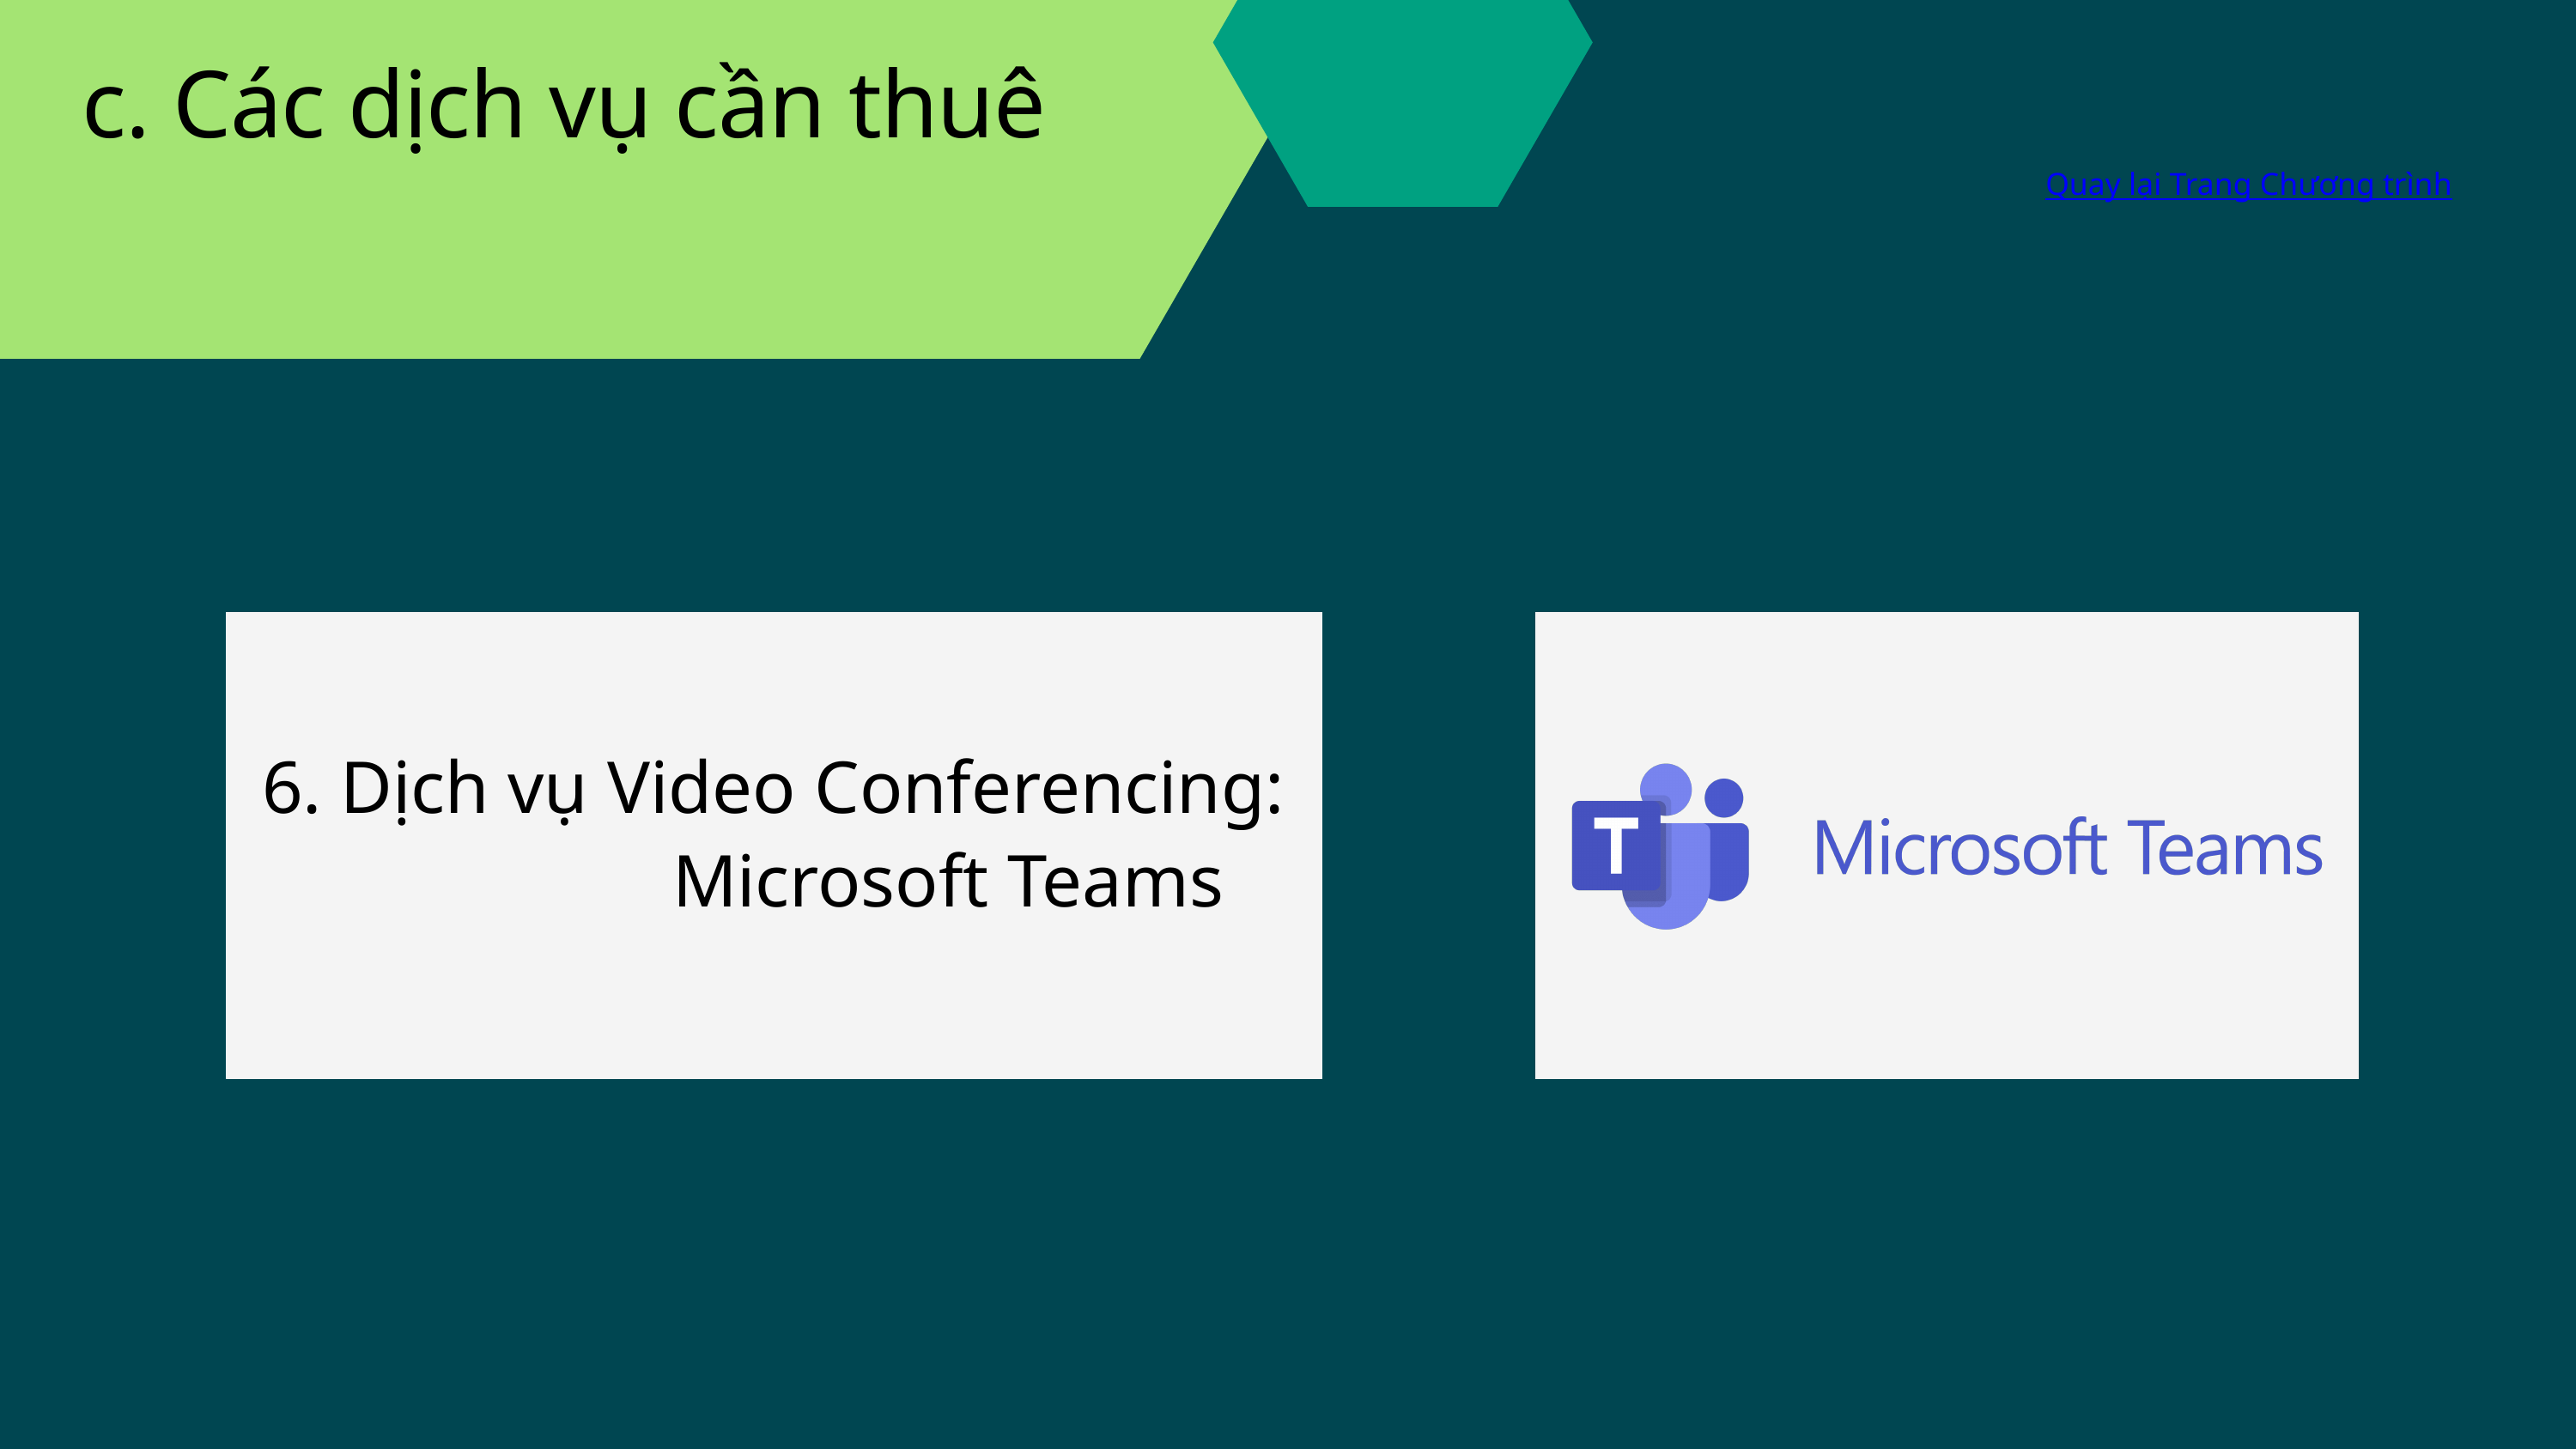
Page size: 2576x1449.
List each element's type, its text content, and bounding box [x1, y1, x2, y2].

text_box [0, 0, 1394, 360]
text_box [226, 577, 1323, 1080]
text_box Quay lại Trang Chương trình [2038, 164, 2452, 207]
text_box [1534, 611, 2360, 1080]
picture [1564, 630, 2330, 1061]
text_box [1212, 0, 1594, 208]
